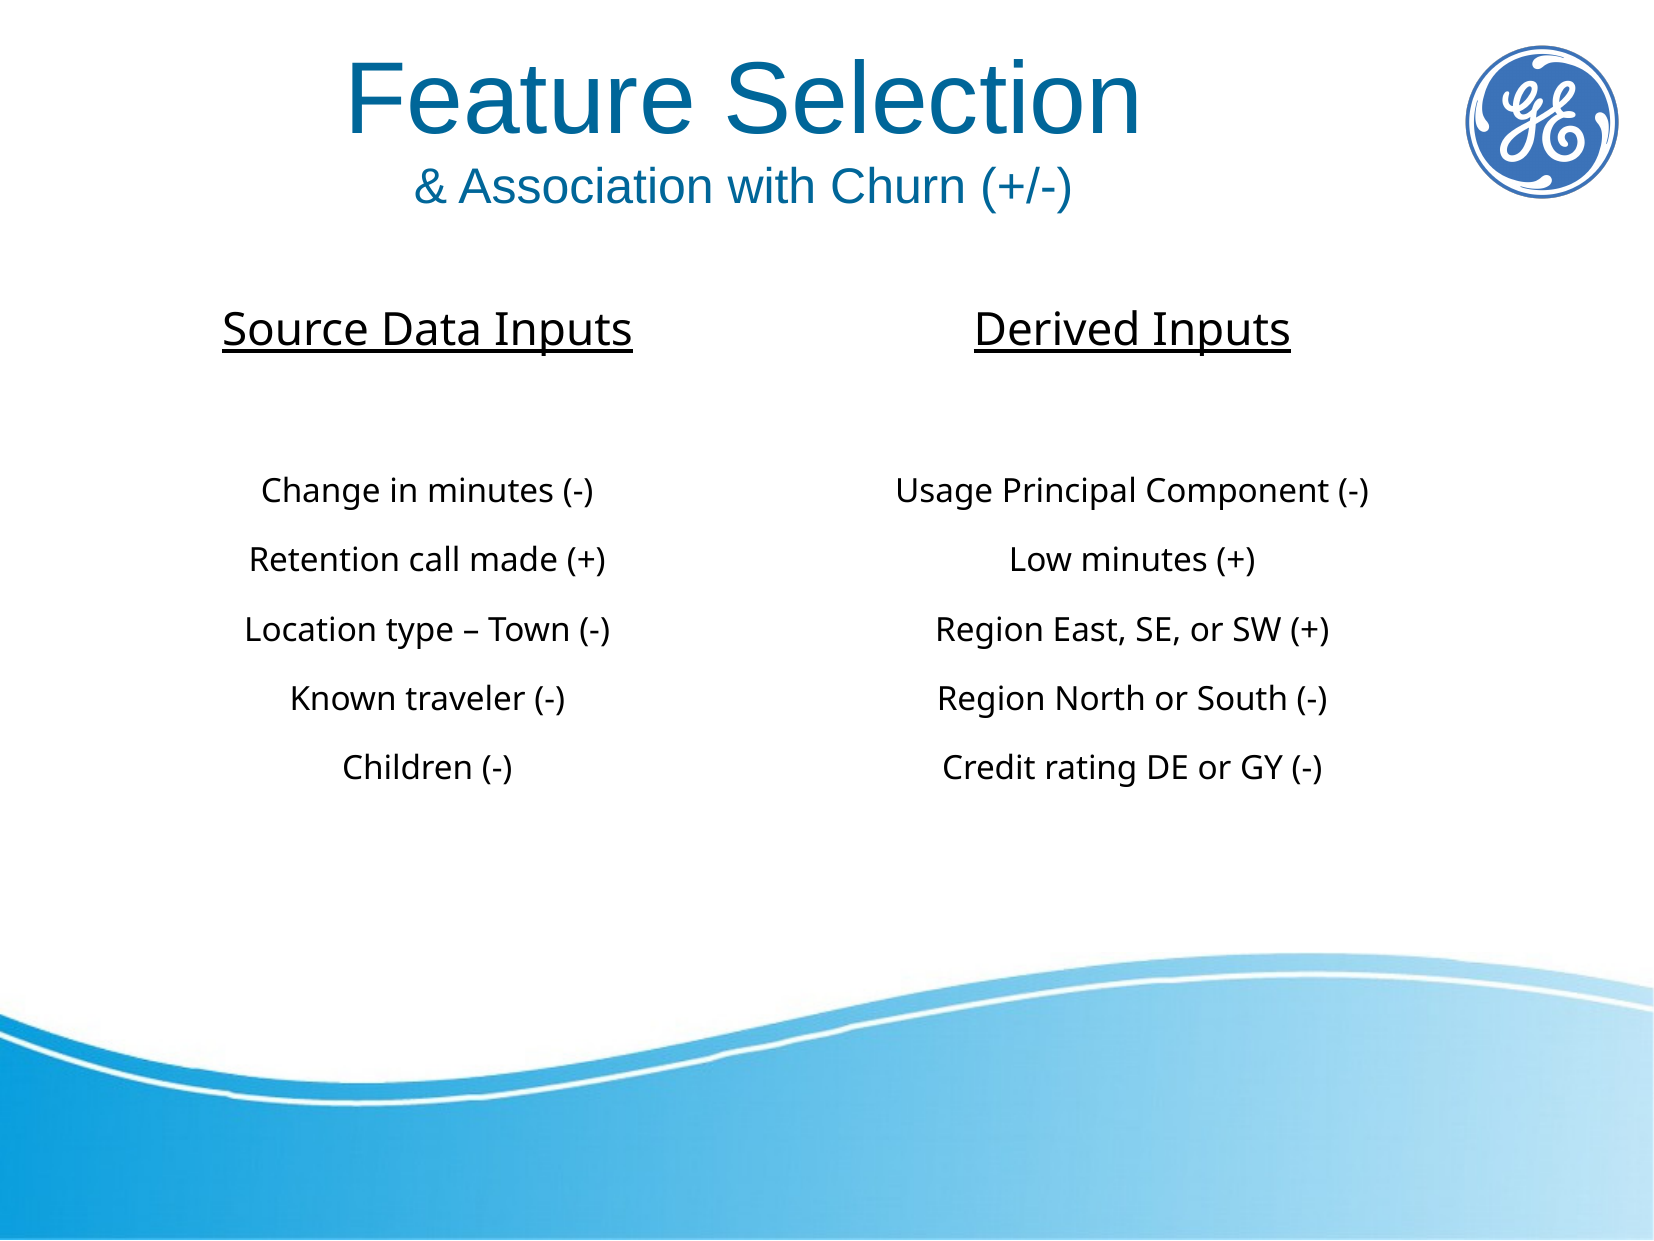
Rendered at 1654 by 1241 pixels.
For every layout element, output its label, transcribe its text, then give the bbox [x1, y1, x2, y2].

text_box Derived Inputs Usage Principal Component (-) Low minutes (+) Region East, SE, or SW (+) Region North or South (-) Credit rating DE or GY (-) [795, 300, 1470, 990]
picture [1464, 44, 1620, 200]
text_box Source Data Inputs Change in minutes (-) Retention call made (+) Location type – Town (-) Known traveler (-) Children (-) [90, 300, 765, 990]
picture [0, 952, 1654, 1240]
text_box Feature Selection & Association with Churn (+/-) [0, 11, 1488, 234]
